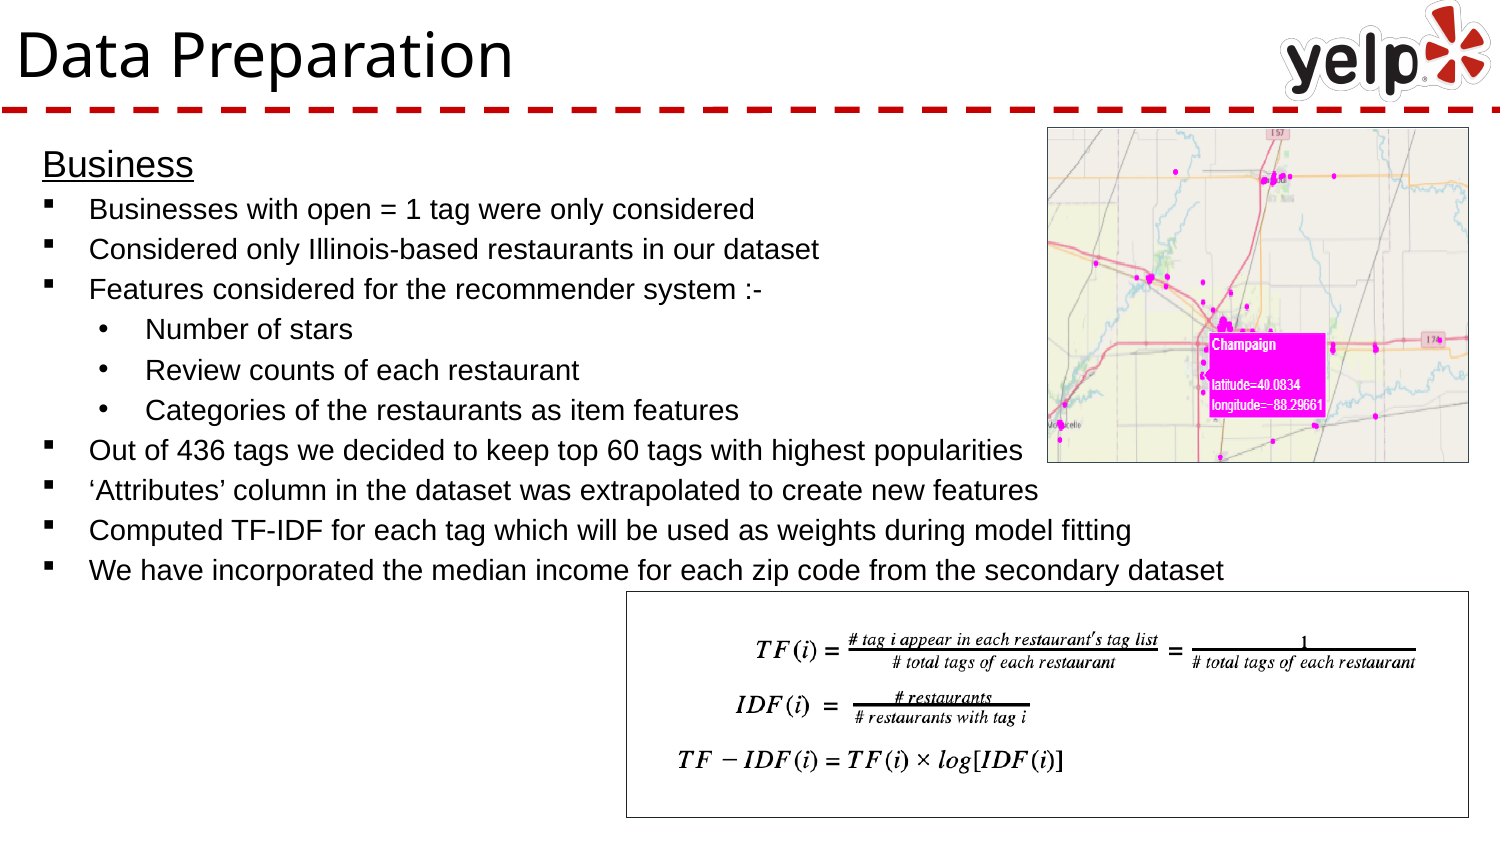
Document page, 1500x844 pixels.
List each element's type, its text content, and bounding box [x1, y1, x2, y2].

picture [625, 591, 1469, 818]
picture [1280, 0, 1491, 102]
picture [1046, 127, 1470, 463]
text_box Business Businesses with open = 1 tag were only considered Considered only Illinois-based restaurants in our dataset Features considered for the recommender system :- Number of stars Review counts of each restaurant Categories of the restaurants as item features Out of 436 tags we decided to keep top 60 tags with highest popularities ‘Attributes’ column in the dataset was extrapolated to create new features Computed TF-IDF for each tag which will be used as weights during model fitting We have incorporated the median income for each zip code from the secondary dataset [31, 127, 1407, 660]
title Data Preparation [0, 0, 642, 107]
